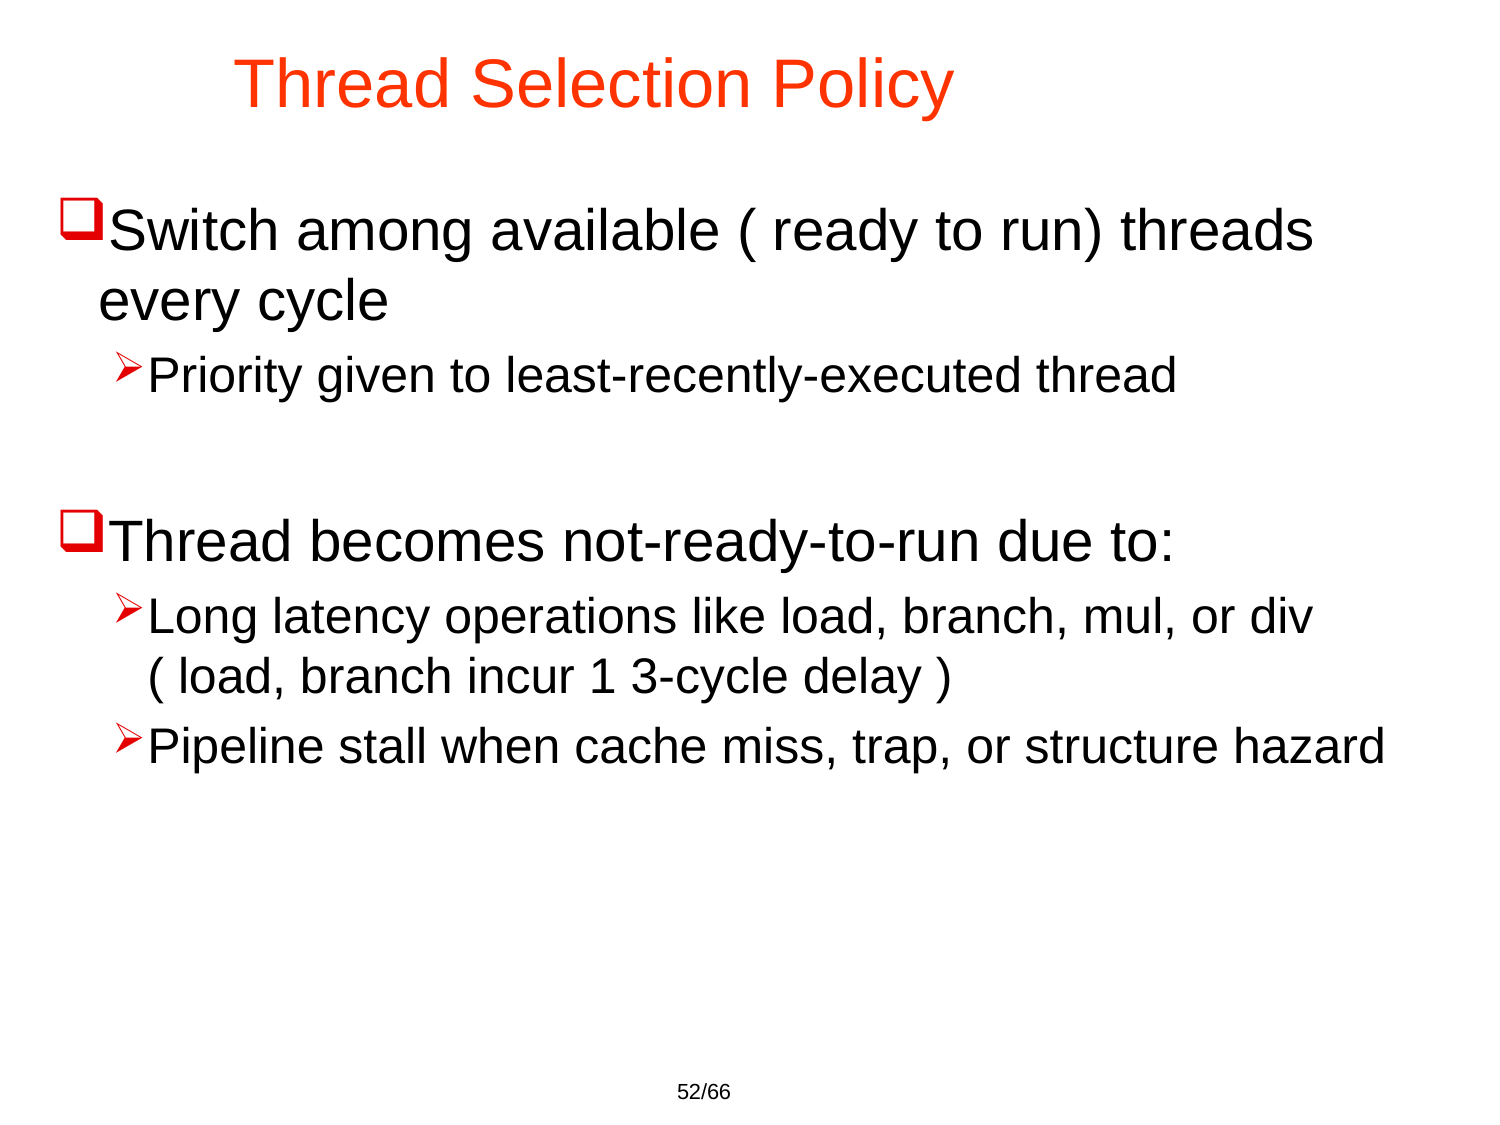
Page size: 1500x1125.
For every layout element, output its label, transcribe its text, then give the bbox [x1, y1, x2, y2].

list Switch among available ( ready to run) threads every cycle Priority given to least-recently-executed thread Thread becomes not-ready-to-run due to: Long latency operations like load, branch, mul, or div ( load, branch incur 1 3-cycle delay ) Pipeline stall when cache miss, trap, or structure hazard [41, 184, 1459, 972]
title Thread Selection Policy [218, 0, 1459, 161]
